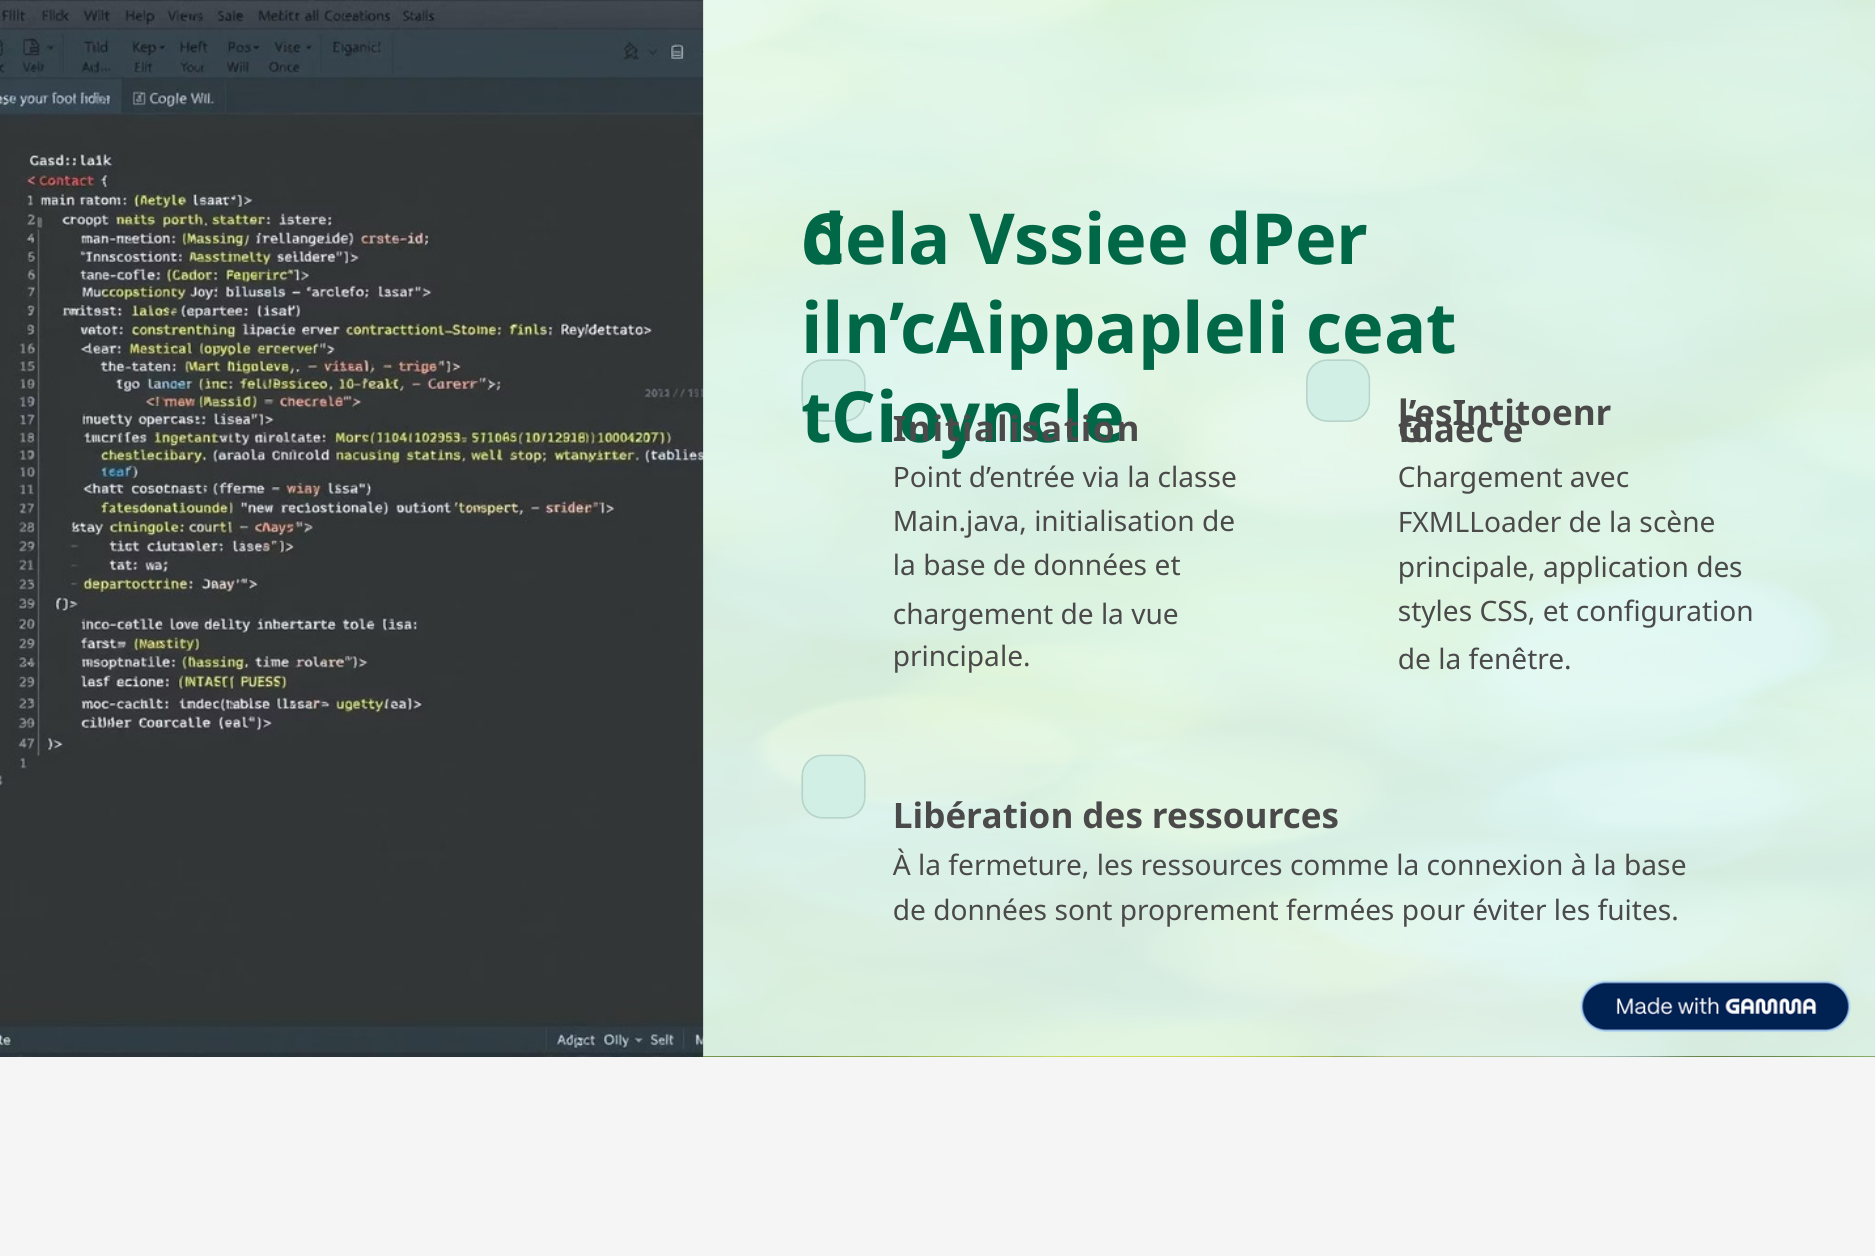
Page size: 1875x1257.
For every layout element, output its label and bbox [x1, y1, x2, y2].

text_box [790, 743, 877, 830]
text_box [790, 348, 877, 433]
text_box [1295, 348, 1381, 433]
text_box [0, 0, 1875, 1057]
